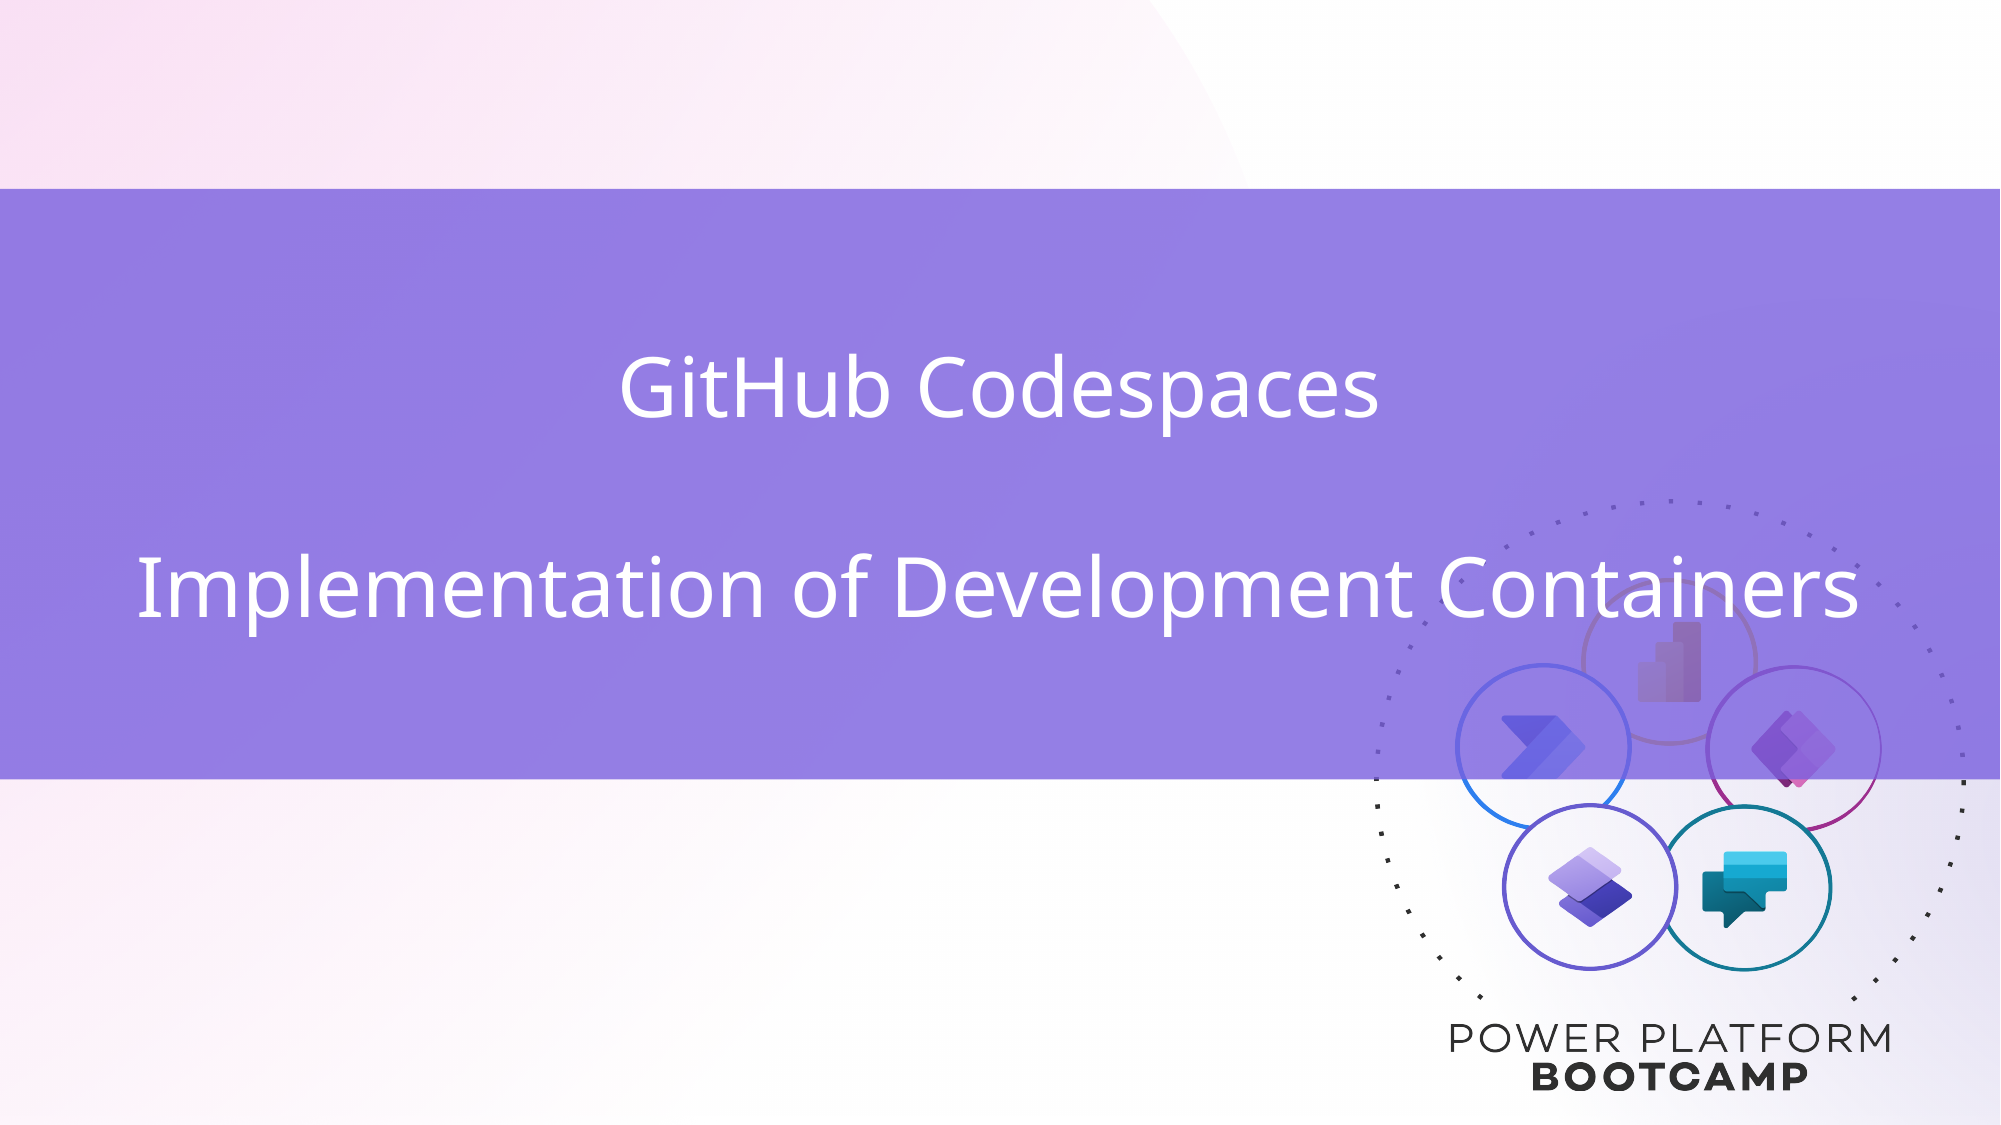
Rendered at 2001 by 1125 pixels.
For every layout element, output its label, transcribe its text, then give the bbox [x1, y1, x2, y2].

picture [0, 0, 2001, 1125]
text_box GitHub Codespaces Implementation of Development Containers [0, 188, 2000, 780]
